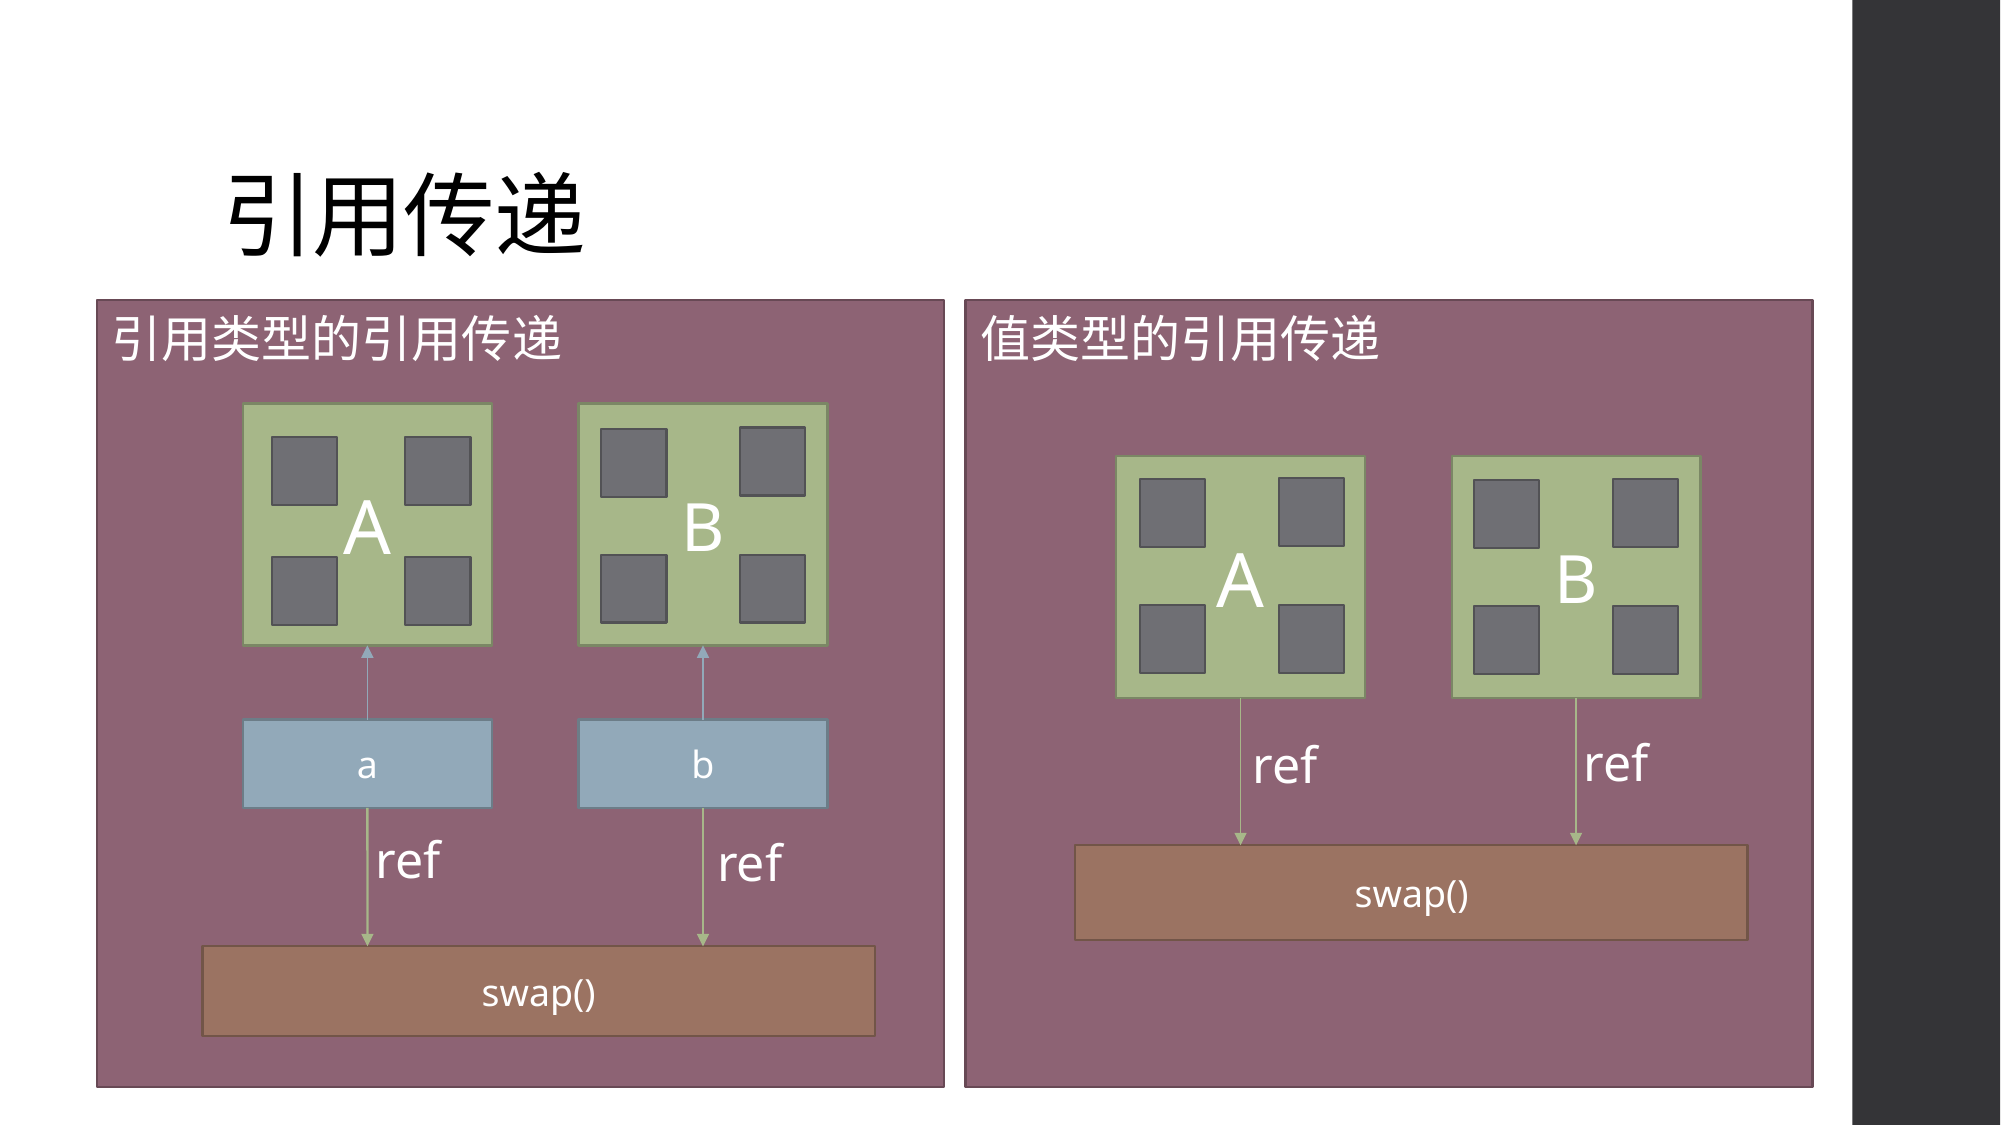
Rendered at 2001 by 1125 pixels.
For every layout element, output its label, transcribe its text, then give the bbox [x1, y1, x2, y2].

text_box B [1451, 455, 1702, 699]
text_box [404, 556, 472, 626]
text_box [1278, 477, 1345, 547]
text_box [1473, 479, 1540, 549]
text_box ref [710, 824, 855, 899]
text_box 引用类型的引用传递 [96, 299, 945, 1088]
text_box a [242, 718, 493, 809]
text_box [1612, 478, 1679, 548]
text_box ref [374, 821, 513, 897]
text_box [1473, 605, 1540, 675]
text_box [600, 428, 668, 498]
text_box [271, 436, 338, 506]
text_box [271, 556, 338, 626]
text_box [404, 436, 472, 506]
text_box [1278, 604, 1345, 674]
text_box [600, 554, 668, 624]
text_box [1612, 605, 1679, 675]
text_box swap() [201, 945, 876, 1037]
text_box [739, 554, 806, 624]
title 引用传递 [206, 60, 1797, 278]
text_box b [577, 718, 829, 809]
text_box ref [1583, 724, 1722, 799]
text_box swap() [1074, 844, 1749, 941]
text_box A [242, 402, 493, 647]
text_box B [577, 402, 829, 647]
text_box [1139, 604, 1206, 674]
text_box [1139, 478, 1206, 548]
text_box ref [1247, 725, 1391, 801]
text_box [739, 426, 806, 497]
text_box A [1115, 455, 1366, 699]
text_box 值类型的引用传递 [964, 299, 1814, 1088]
